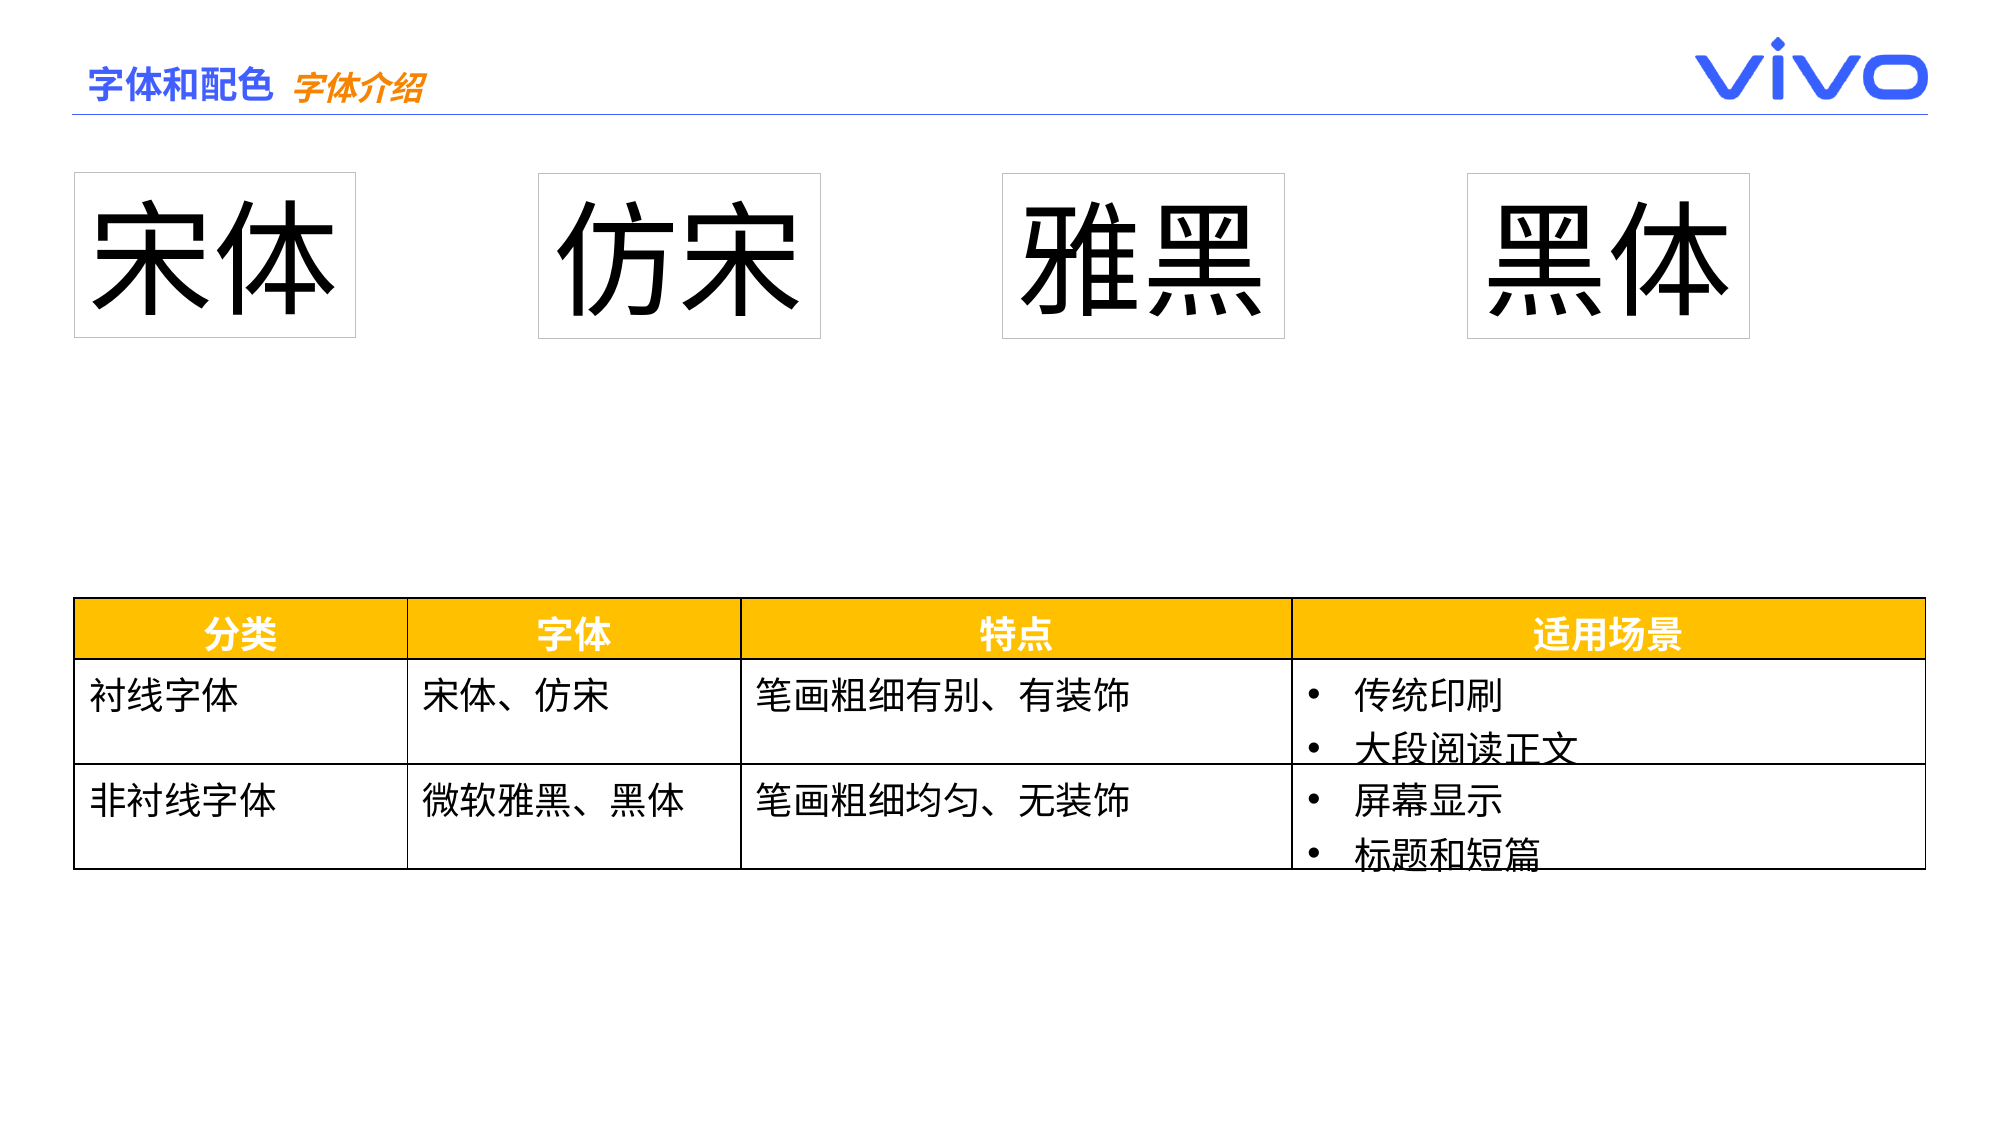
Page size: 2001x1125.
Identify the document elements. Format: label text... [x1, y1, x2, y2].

text_box 宋体 [74, 172, 356, 338]
table_cell 笔画粗细均匀、无装饰 [742, 765, 1291, 868]
text_box 黑体 [1467, 173, 1750, 339]
table_cell 屏幕显示 标题和短篇 [1293, 765, 1925, 868]
text_box 字体介绍 [275, 60, 509, 114]
table_header 分类 [75, 599, 407, 658]
table_cell 非衬线字体 [75, 765, 407, 868]
picture [1695, 37, 1928, 100]
table_cell 传统印刷 大段阅读正文 [1293, 660, 1925, 763]
table_header 适用场景 [1293, 599, 1925, 658]
text_box 雅黑 [1002, 173, 1285, 339]
text_box 字体和配色 [72, 53, 311, 114]
table_cell 衬线字体 [75, 660, 407, 763]
table_cell 宋体、仿宋 [408, 660, 740, 763]
table_cell 微软雅黑、黑体 [408, 765, 740, 868]
table_header 字体 [408, 599, 740, 658]
table_header 特点 [742, 599, 1291, 658]
text_box 仿宋 [538, 173, 821, 339]
table_cell 笔画粗细有别、有装饰 [742, 660, 1291, 763]
